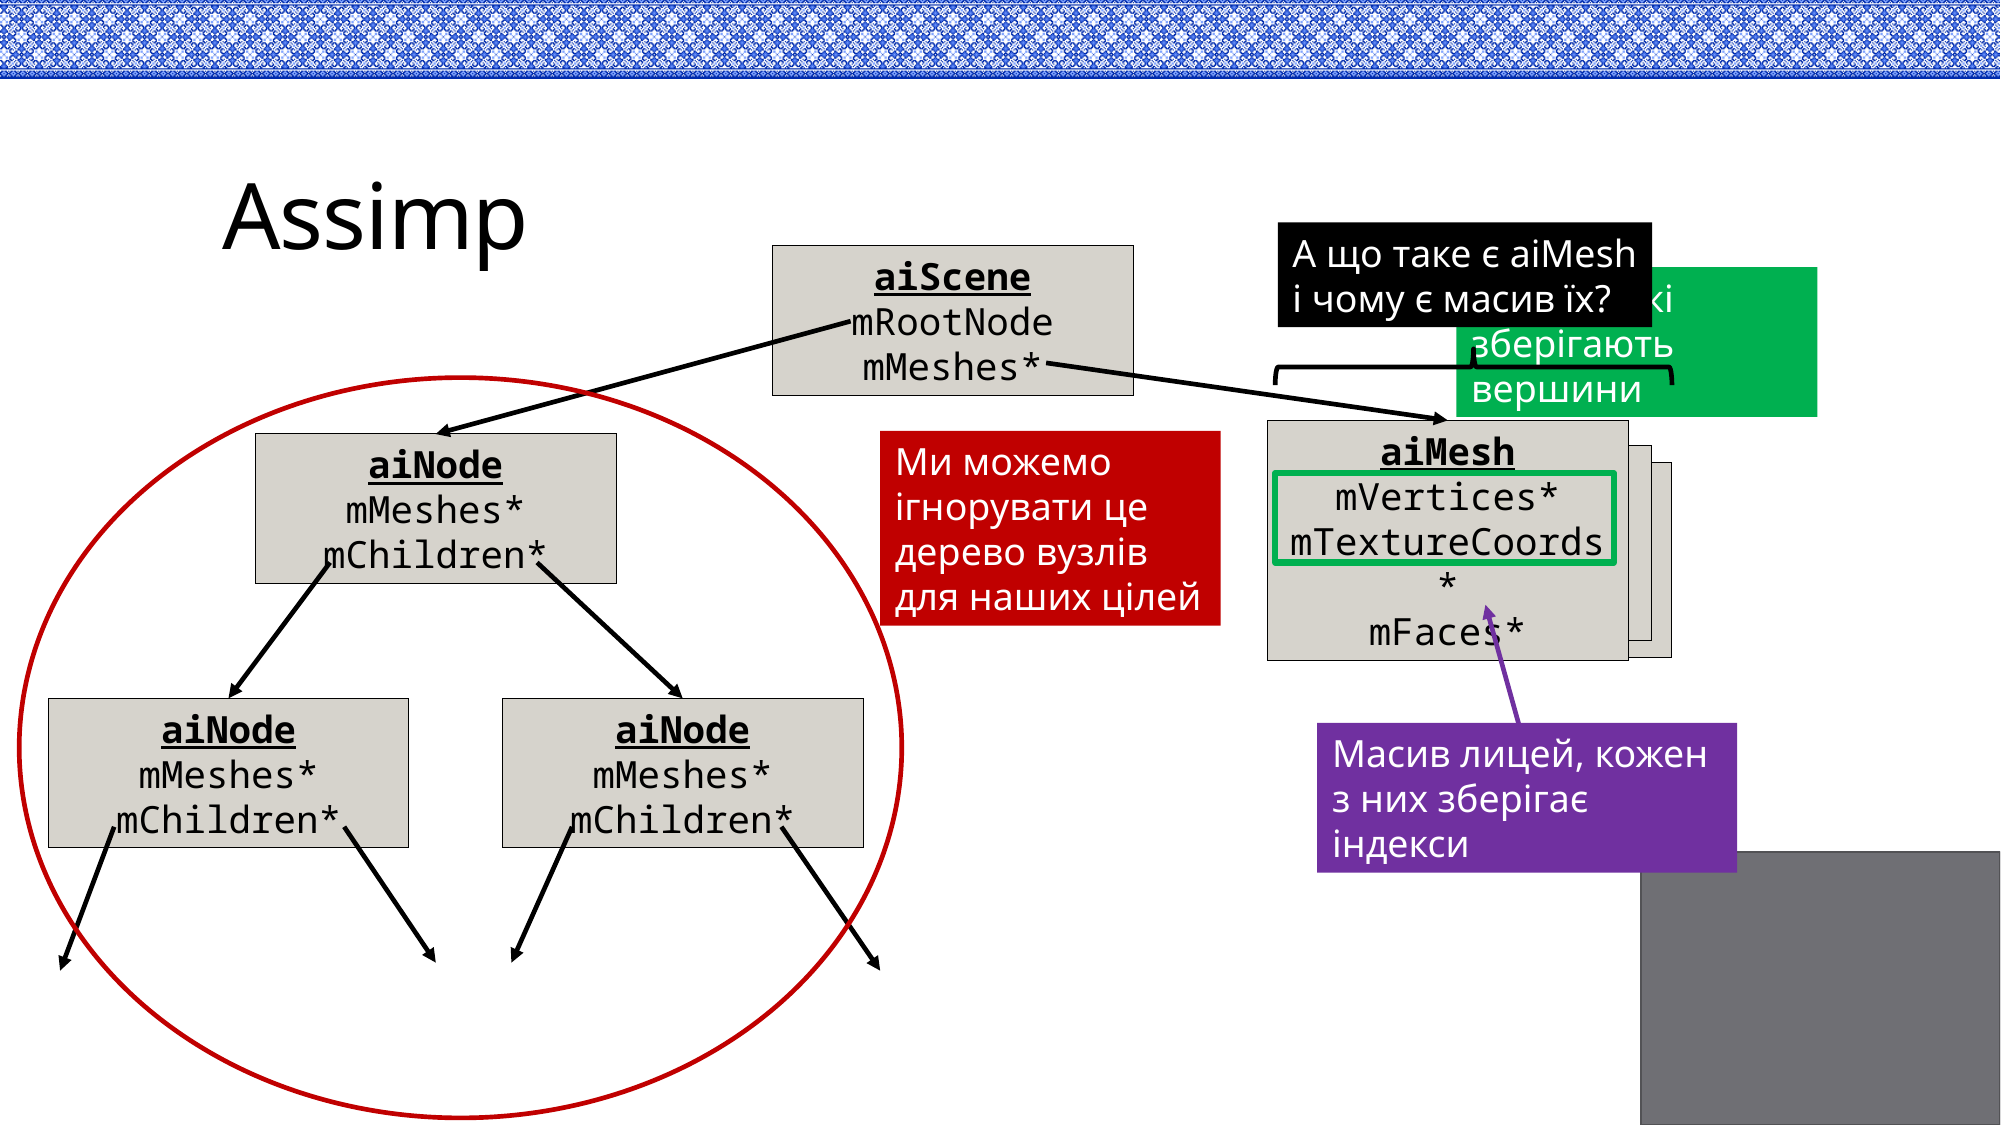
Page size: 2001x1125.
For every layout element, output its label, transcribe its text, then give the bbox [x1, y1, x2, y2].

text_box Масиви які зберігають вершини [1456, 267, 1818, 417]
text_box А що таке є aiMesh і чому є масив їх? [1277, 222, 1653, 328]
text_box aiMesh mVertices* mTextureCoords* mFaces* [1267, 420, 1629, 661]
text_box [228, 562, 331, 699]
text_box [1629, 445, 1652, 641]
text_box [1485, 604, 1523, 737]
text_box aiScene mRootNode mMeshes* [772, 245, 1134, 396]
text_box [1455, 348, 1673, 386]
text_box [1274, 472, 1615, 564]
text_box Ми можемо ігнорувати це дерево вузлів для наших цілей [880, 430, 1221, 626]
picture [0, 0, 2000, 79]
text_box [1629, 462, 1672, 658]
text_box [511, 826, 573, 963]
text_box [1045, 362, 1448, 421]
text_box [536, 562, 683, 699]
text_box Масив лицей, кожен з них зберігає індекси [1317, 722, 1738, 873]
text_box [18, 377, 903, 1120]
title Assimp [206, 60, 1797, 278]
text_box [435, 320, 851, 435]
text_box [781, 826, 881, 971]
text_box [343, 826, 436, 963]
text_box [59, 826, 115, 971]
